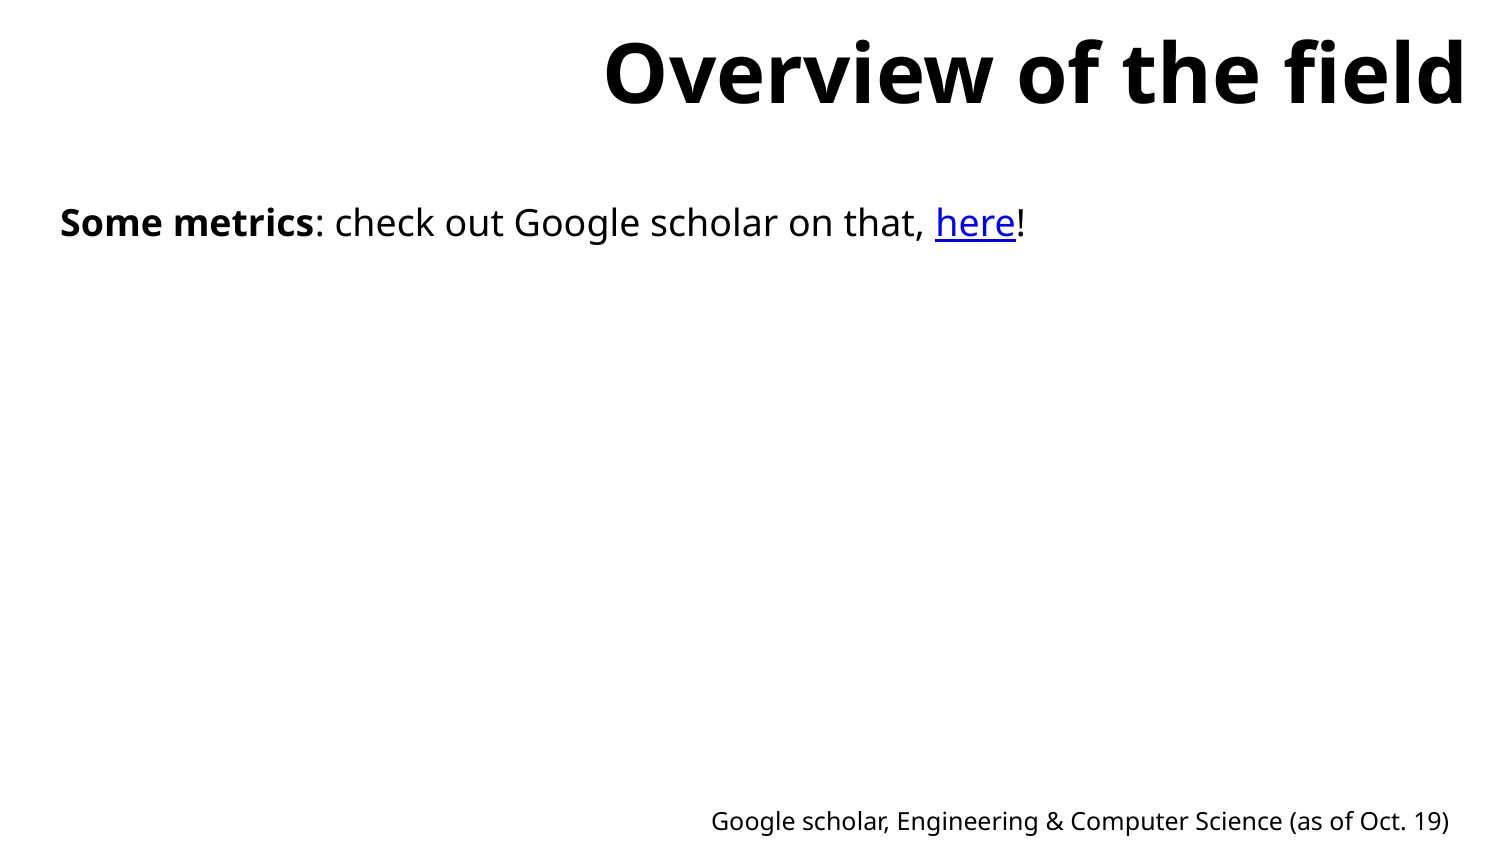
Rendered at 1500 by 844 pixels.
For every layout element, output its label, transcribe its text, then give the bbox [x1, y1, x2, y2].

list Some metrics: check out Google scholar on that, here! [45, 165, 1451, 711]
text_box Overview of the field [13, 0, 1485, 141]
text_box Google scholar, Engineering & Computer Science (as of Oct. 19) [695, 798, 1466, 843]
